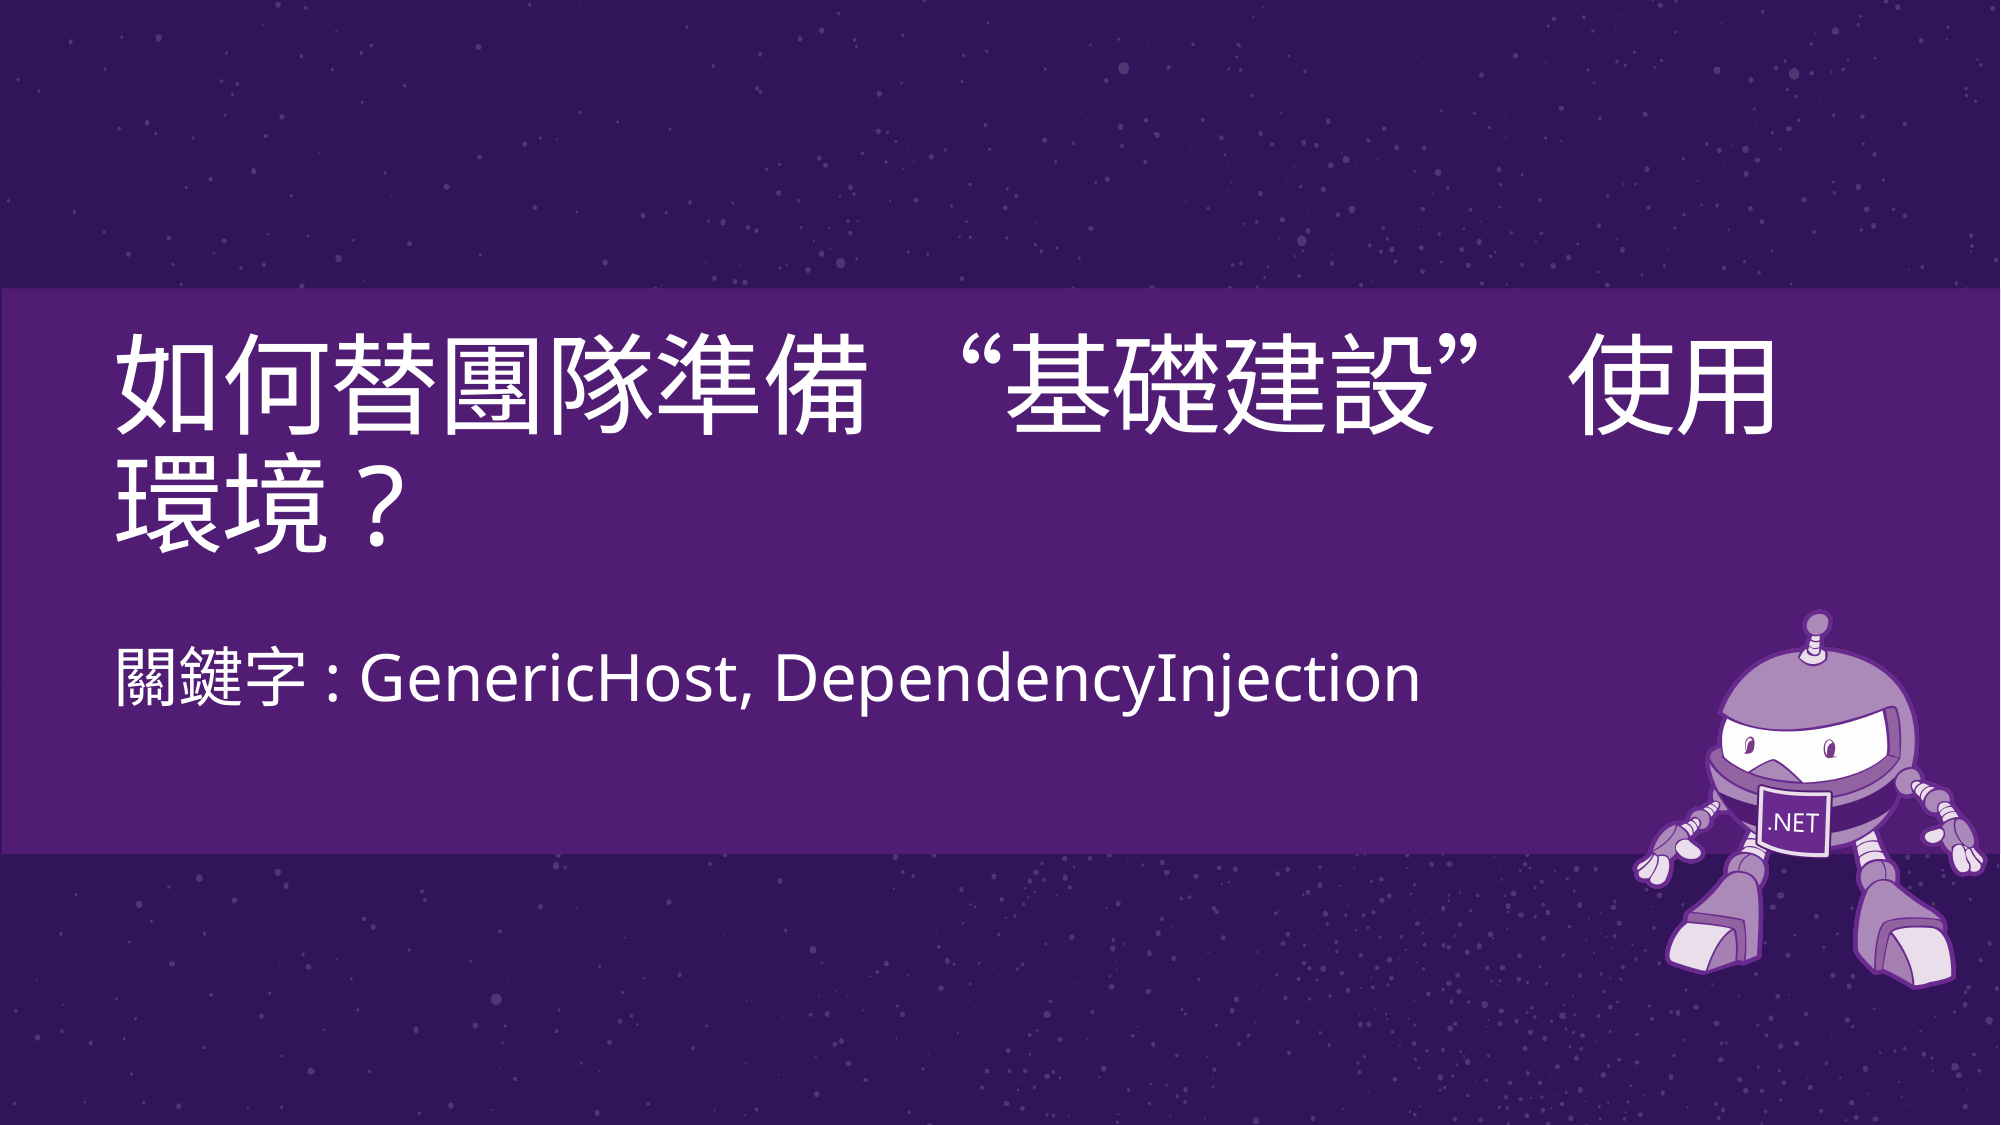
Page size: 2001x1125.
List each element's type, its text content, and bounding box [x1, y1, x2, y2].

picture [0, 0, 2000, 1125]
title 如何替團隊準備 “基礎建設” 使用環境? [89, 315, 1904, 610]
list 關鍵字: GenericHost, DependencyInjection [89, 626, 1707, 819]
